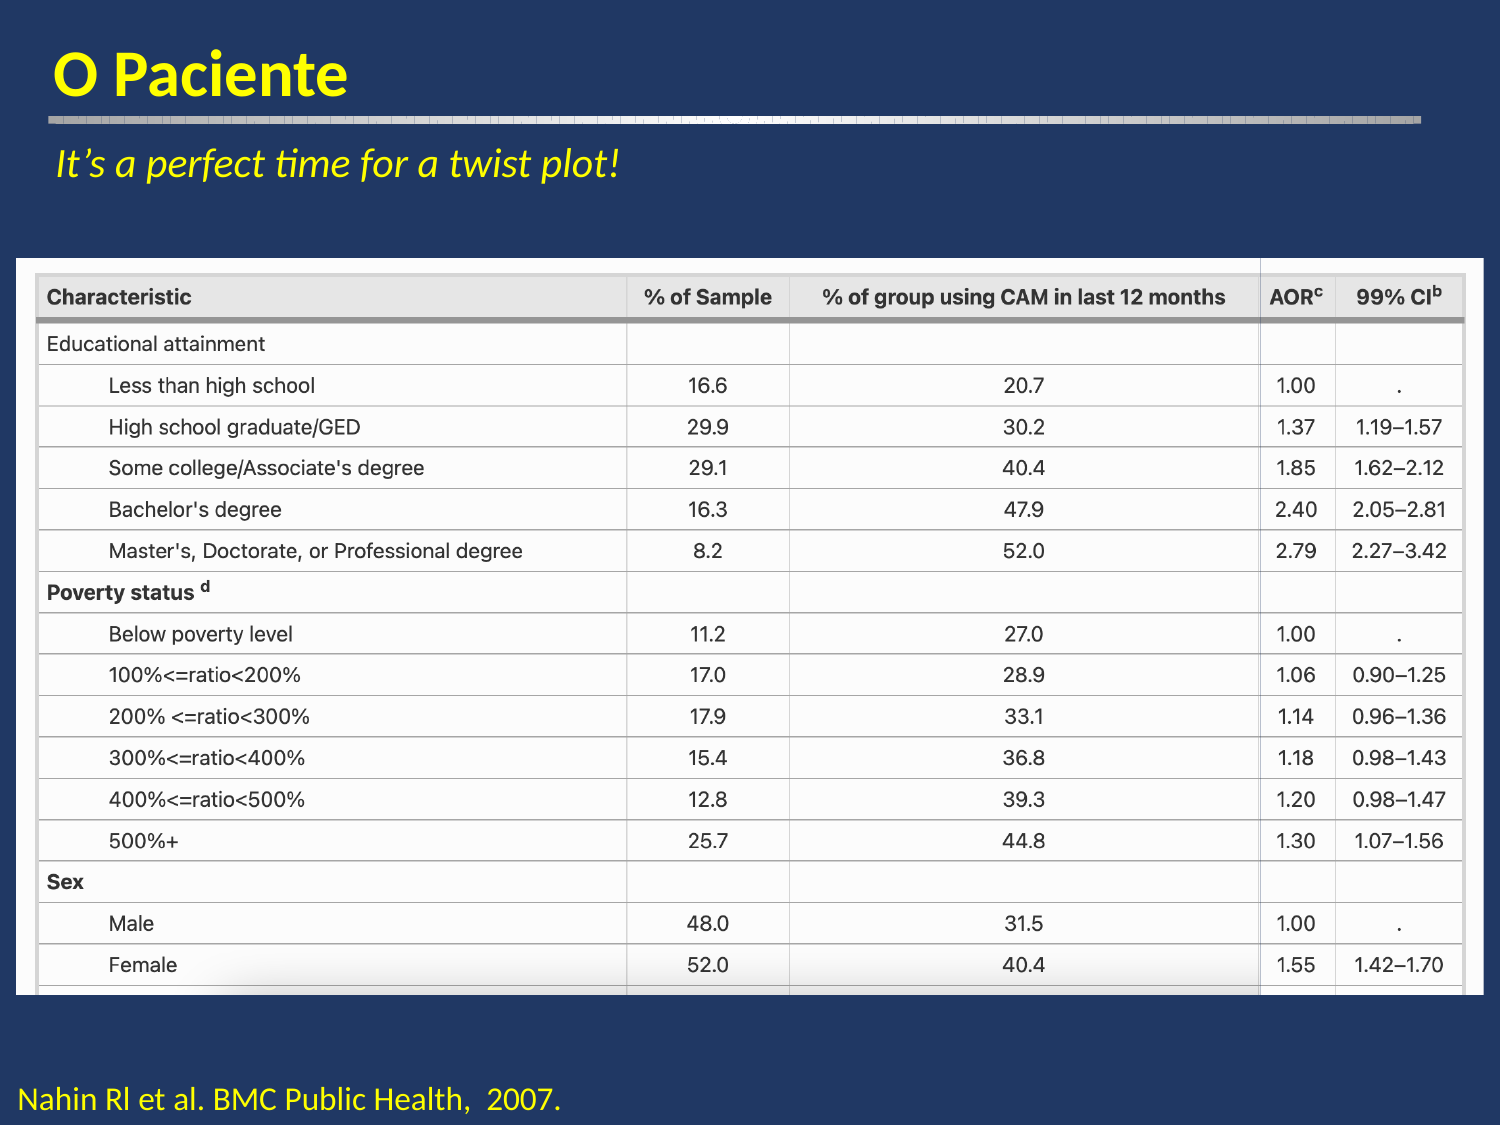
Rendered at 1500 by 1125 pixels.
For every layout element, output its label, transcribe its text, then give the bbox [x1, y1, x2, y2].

text_box O Paciente [38, 21, 1498, 235]
text_box Nahin Rl et al. BMC Public Health, 2007. [2, 1069, 578, 1125]
text_box It’s a perfect time for a twist plot! [40, 128, 637, 193]
text_box [48, 116, 1422, 124]
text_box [16, 258, 1484, 995]
